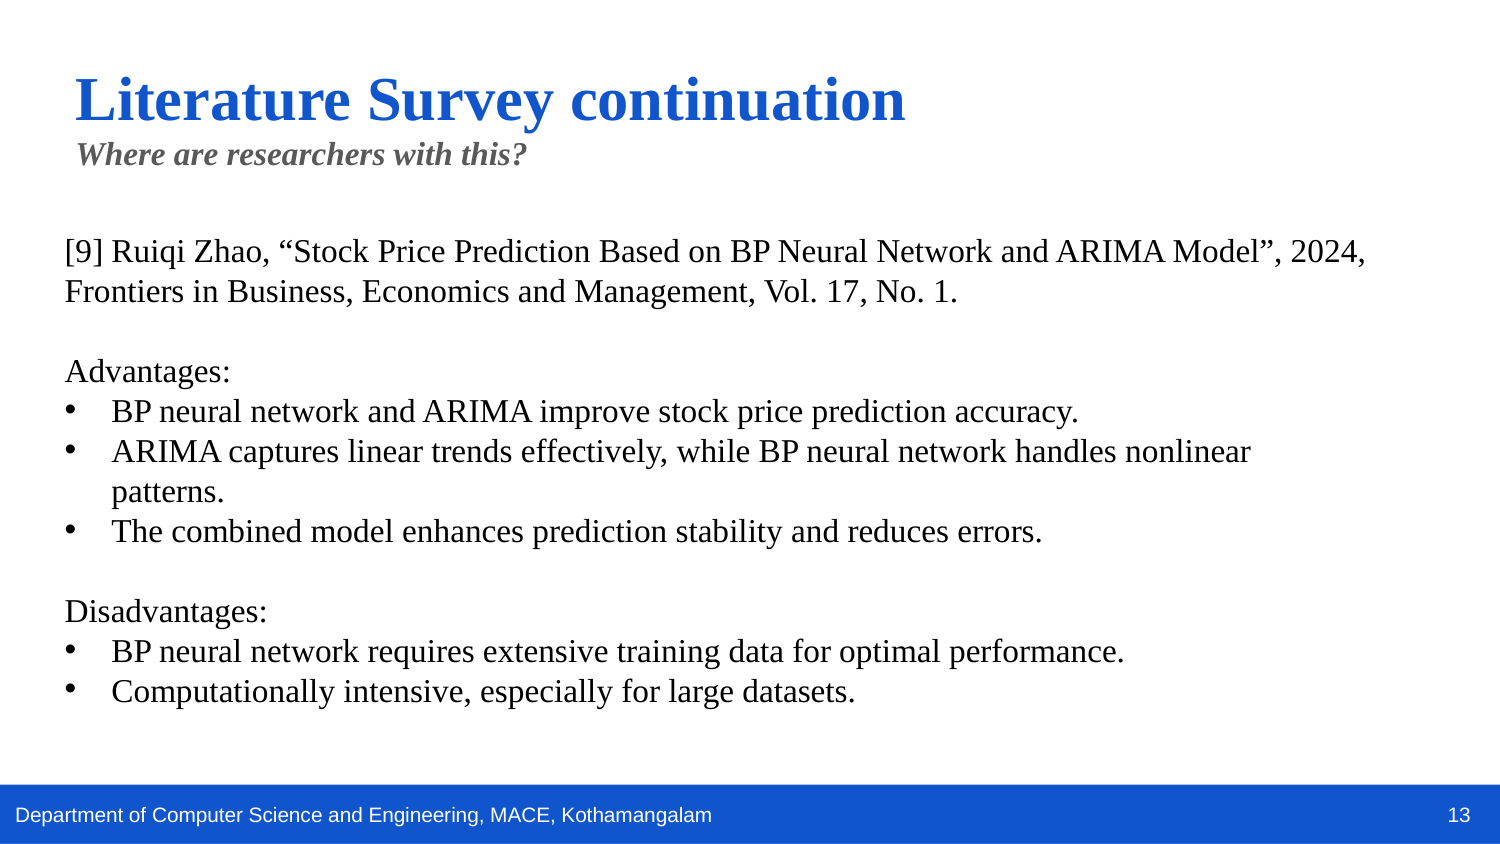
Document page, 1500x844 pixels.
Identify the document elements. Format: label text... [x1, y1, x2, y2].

slide_number 13 [1395, 781, 1486, 844]
text_box [9] Ruiqi Zhao, “Stock Price Prediction Based on BP Neural Network and ARIMA Model”, 2024, Frontiers in Business, Economics and Management, Vol. 17, No. 1. Advantages: BP neural network and ARIMA improve stock price prediction accuracy. ARIMA captures linear trends effectively, while BP neural network handles nonlinear patterns. The combined model enhances prediction stability and reduces errors. Disadvantages: BP neural network requires extensive training data for optimal performance. Computationally intensive, especially for large datasets. [49, 214, 1385, 724]
text_box Literature Survey continuation Where are researchers with this? [60, 42, 931, 188]
